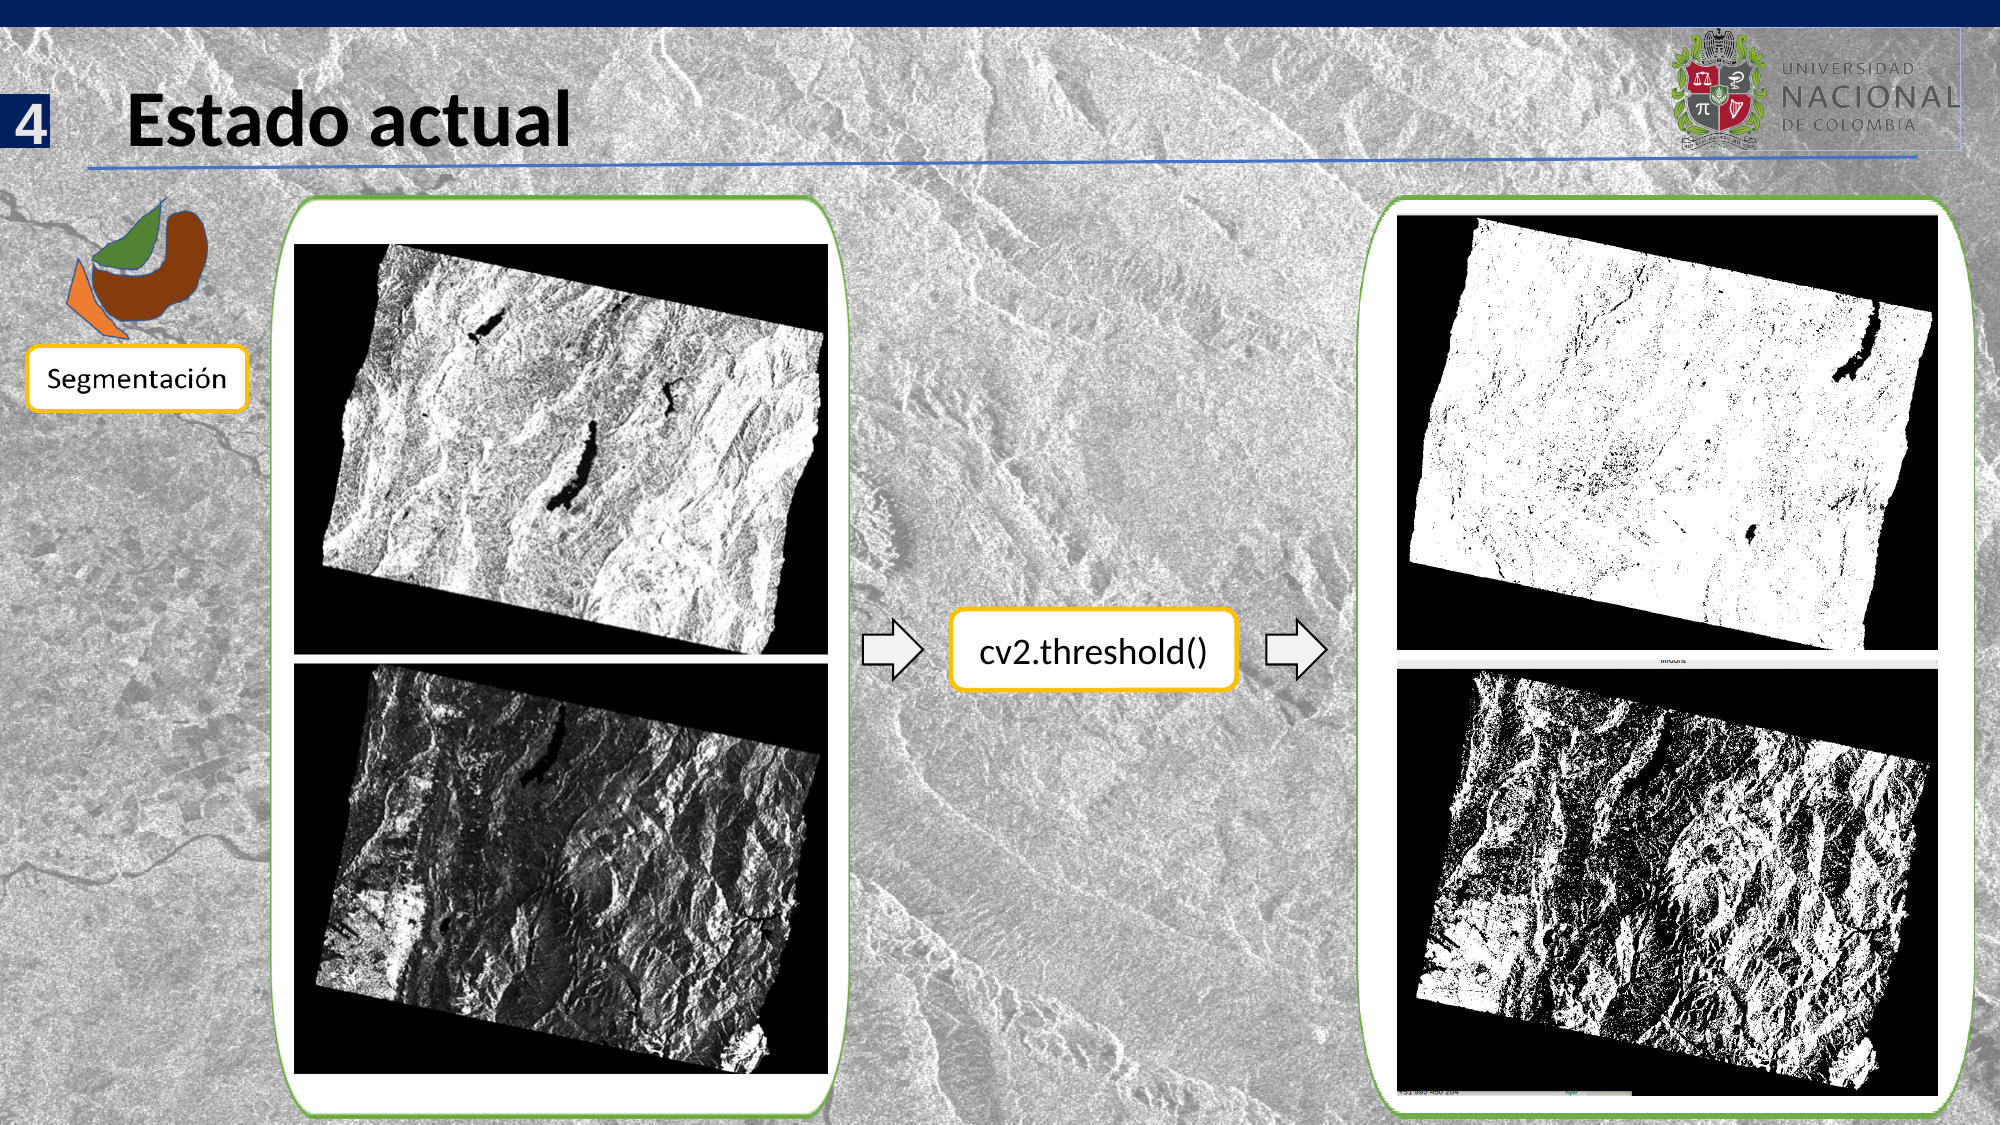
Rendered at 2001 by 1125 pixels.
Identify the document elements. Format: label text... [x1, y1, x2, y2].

picture [25, 344, 249, 414]
picture [64, 196, 208, 340]
text_box Estado actual [111, 169, 1127, 174]
text_box Estado actual [111, 69, 1127, 156]
picture [1671, 27, 1961, 151]
picture [270, 195, 850, 1119]
text_box cv2.threshold() [949, 607, 1238, 692]
text_box 4 [0, 94, 50, 148]
picture [1356, 195, 1975, 1119]
text_box [0, 0, 2000, 27]
text_box [861, 617, 925, 682]
text_box [1265, 617, 1329, 682]
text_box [87, 156, 1918, 169]
